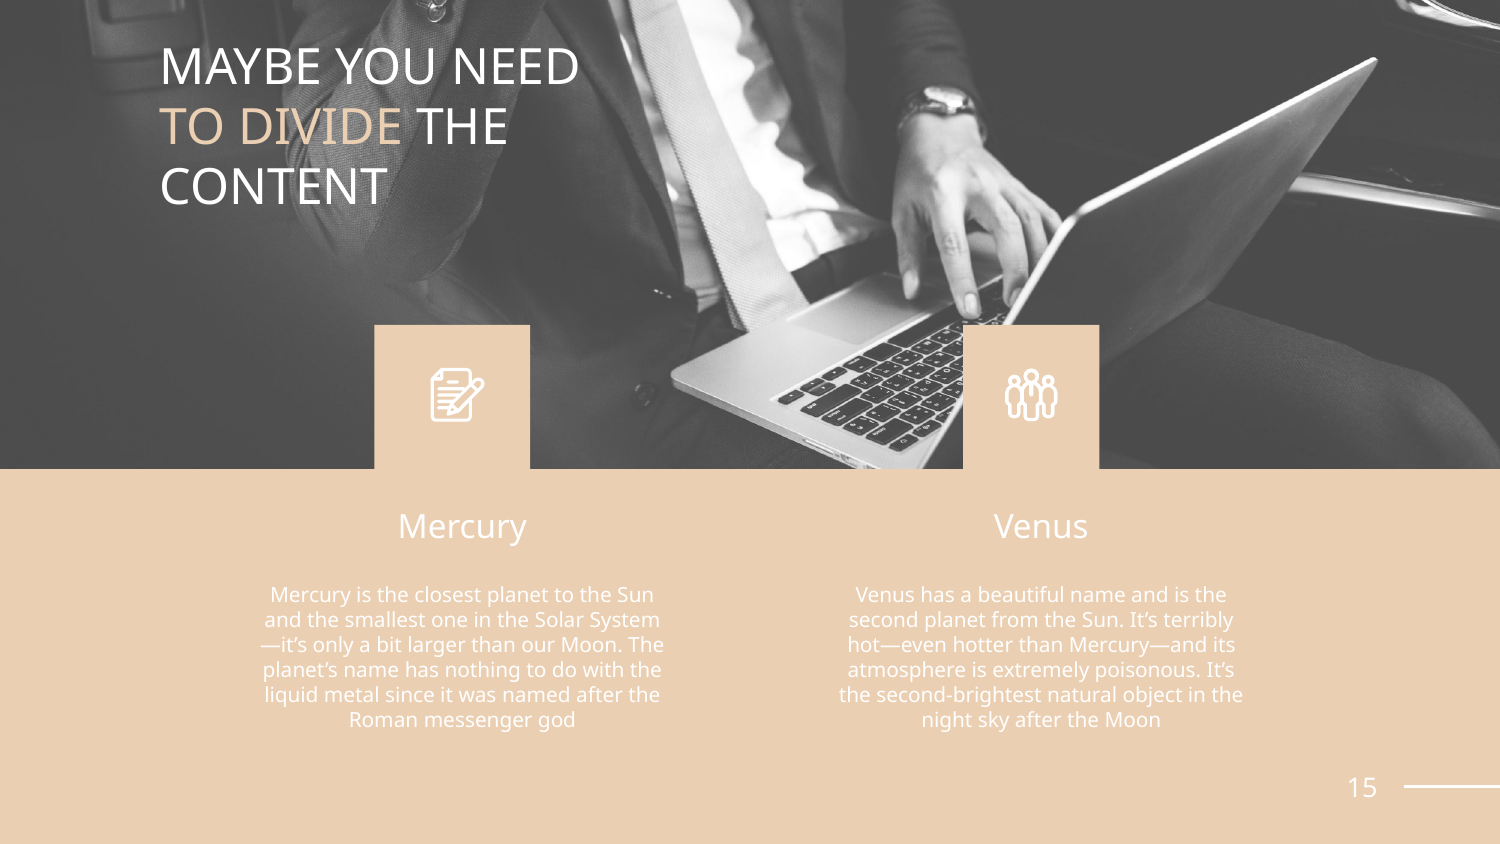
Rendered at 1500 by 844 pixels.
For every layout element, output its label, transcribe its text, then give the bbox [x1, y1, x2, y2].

picture [0, 0, 1500, 469]
slide_number 15 [1302, 766, 1393, 812]
subtitle Mercury is the closest planet to the Sun and the smallest one in the Solar System—it’s only a bit larger than our Moon. The planet’s name has nothing to do with the liquid metal since it was named after the Roman messenger god [244, 566, 681, 750]
subtitle Venus has a beautiful name and is the second planet from the Sun. It’s terribly hot—even hotter than Mercury—and its atmosphere is extremely poisonous. It’s the second-brightest natural object in the night sky after the Moon [823, 566, 1260, 750]
title Mercury [244, 477, 681, 561]
title Venus [823, 477, 1260, 561]
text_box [374, 324, 1100, 475]
